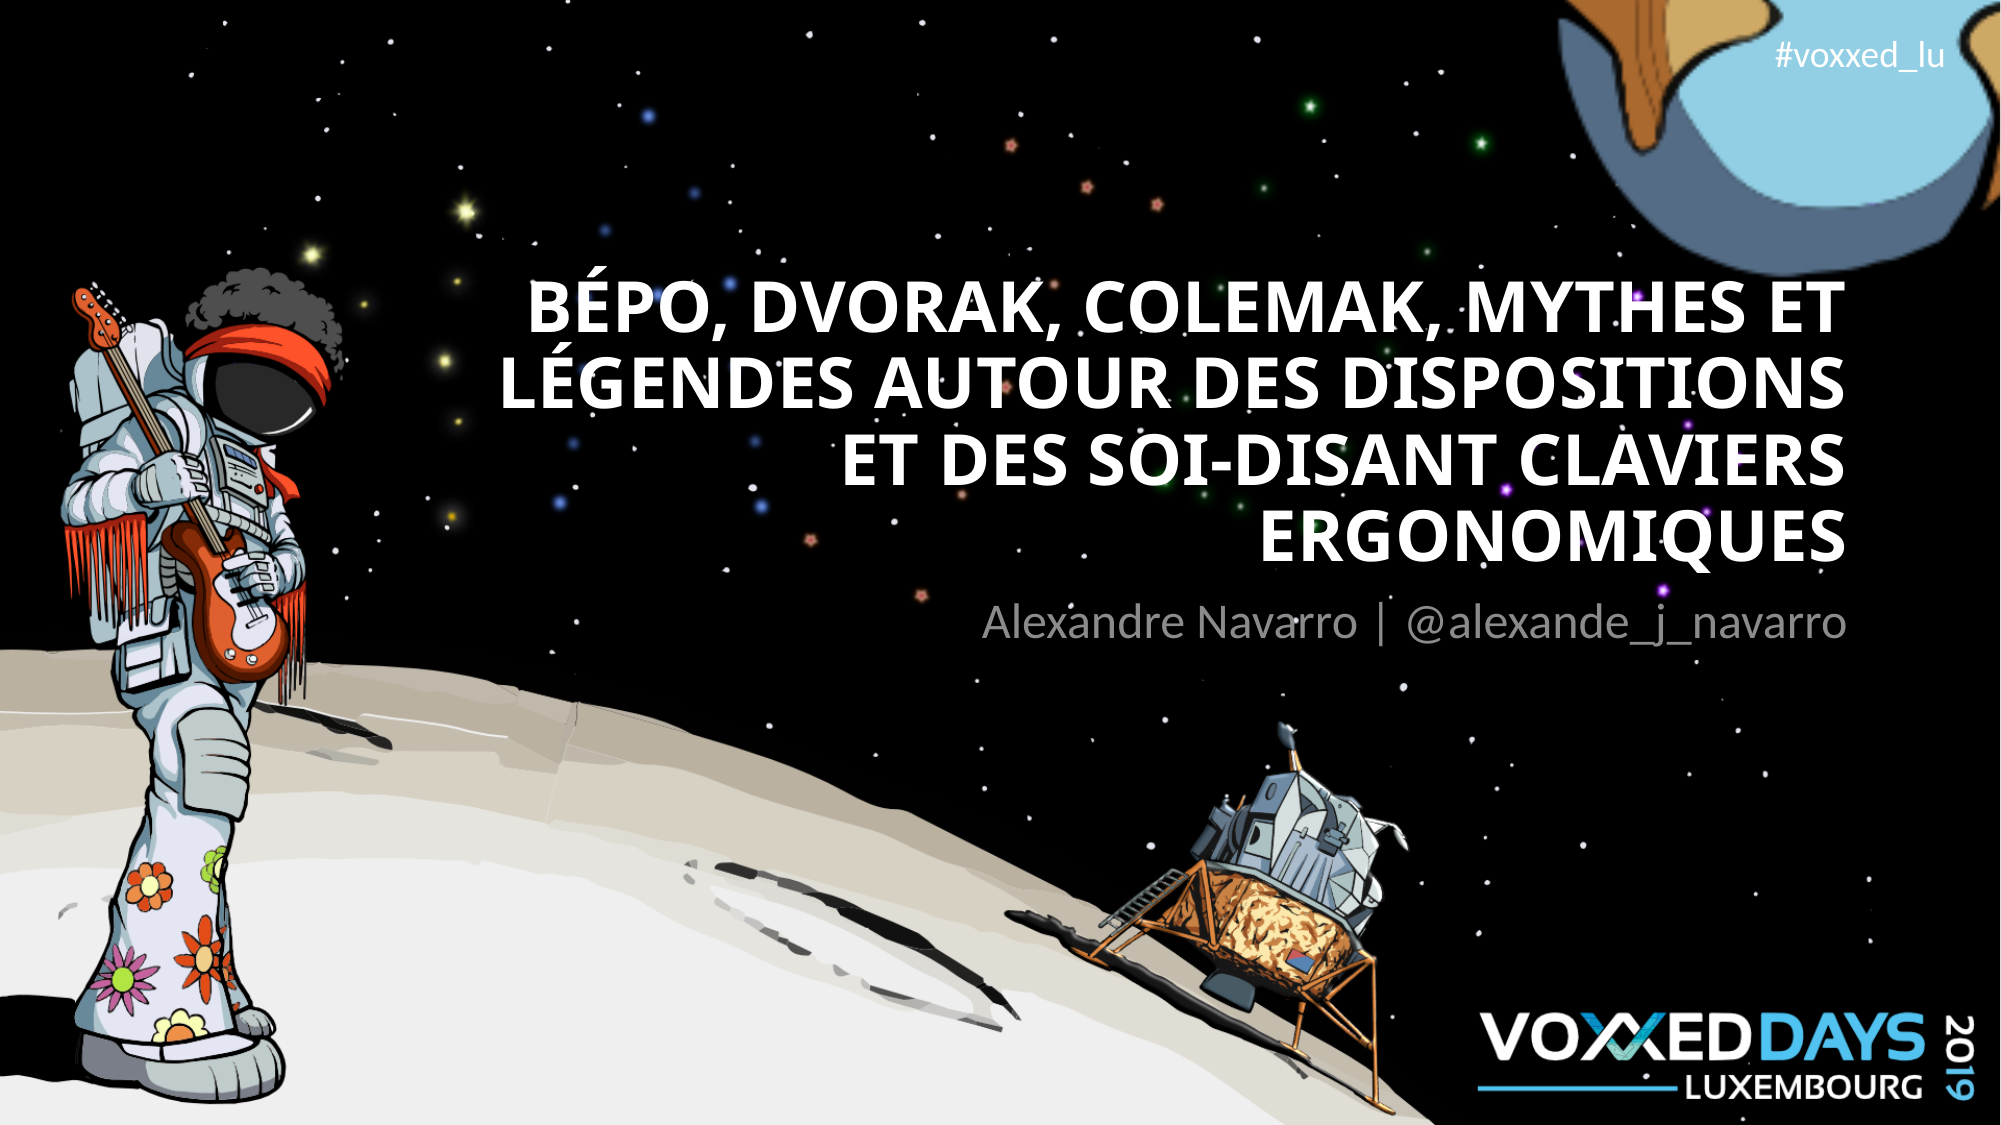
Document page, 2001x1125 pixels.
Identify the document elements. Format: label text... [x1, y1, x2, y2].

picture [0, 0, 2001, 1125]
text_box Bépo, Dvorak, Colemak, mythes et légendes autour des dispositions et des soi-disant claviers ergonomiques [424, 264, 1863, 586]
text_box Alexandre Navarro | @alexande_j_navarro [798, 588, 1863, 835]
